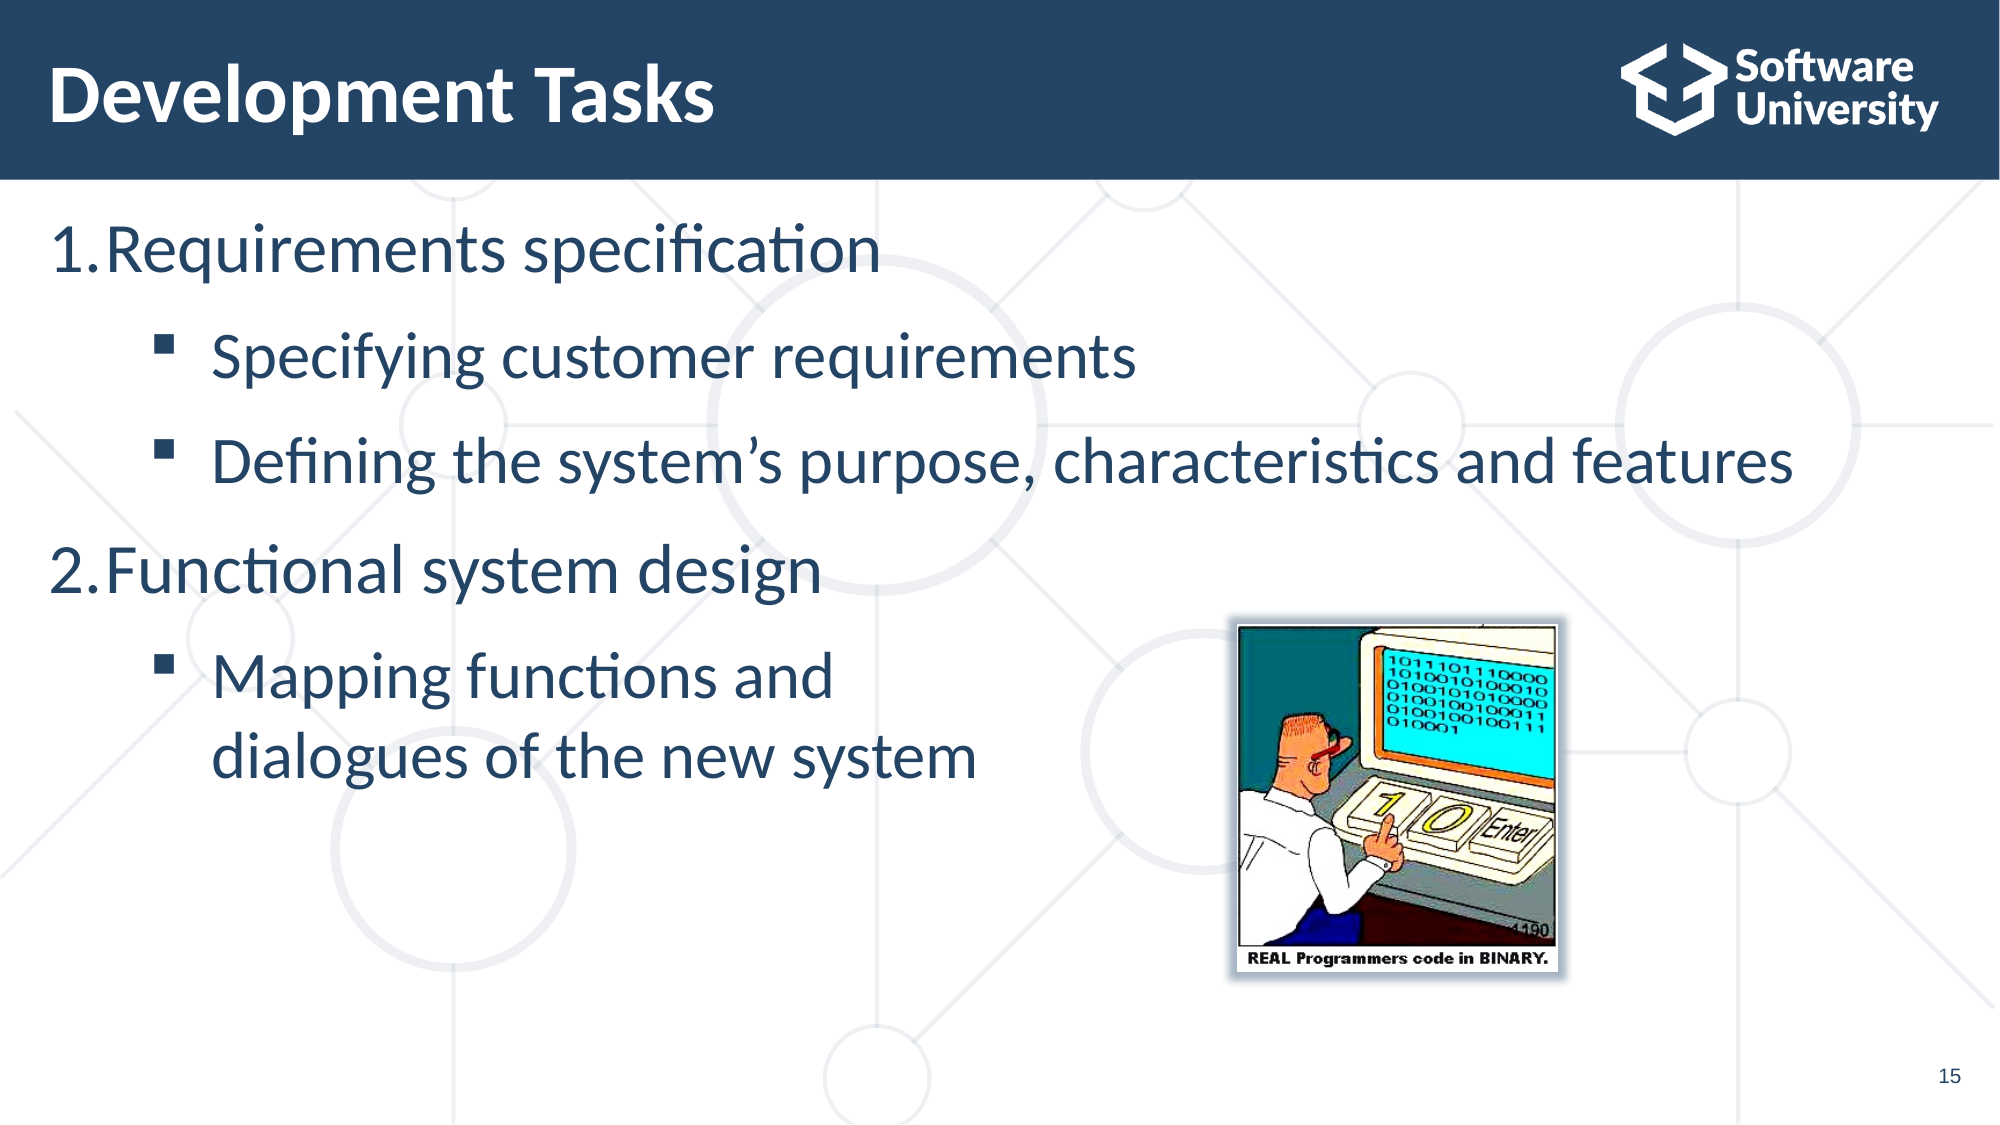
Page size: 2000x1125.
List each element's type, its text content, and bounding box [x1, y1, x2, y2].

picture [1236, 624, 1558, 973]
picture [1621, 43, 1939, 136]
title Development Tasks [31, 16, 1591, 162]
slide_number 15 [1896, 1049, 1968, 1101]
list Requirements specification Specifying customer requirements Defining the system’s purpose, characteristics and features Functional system design Mapping functions and dialogues of the new system [31, 196, 1970, 1050]
